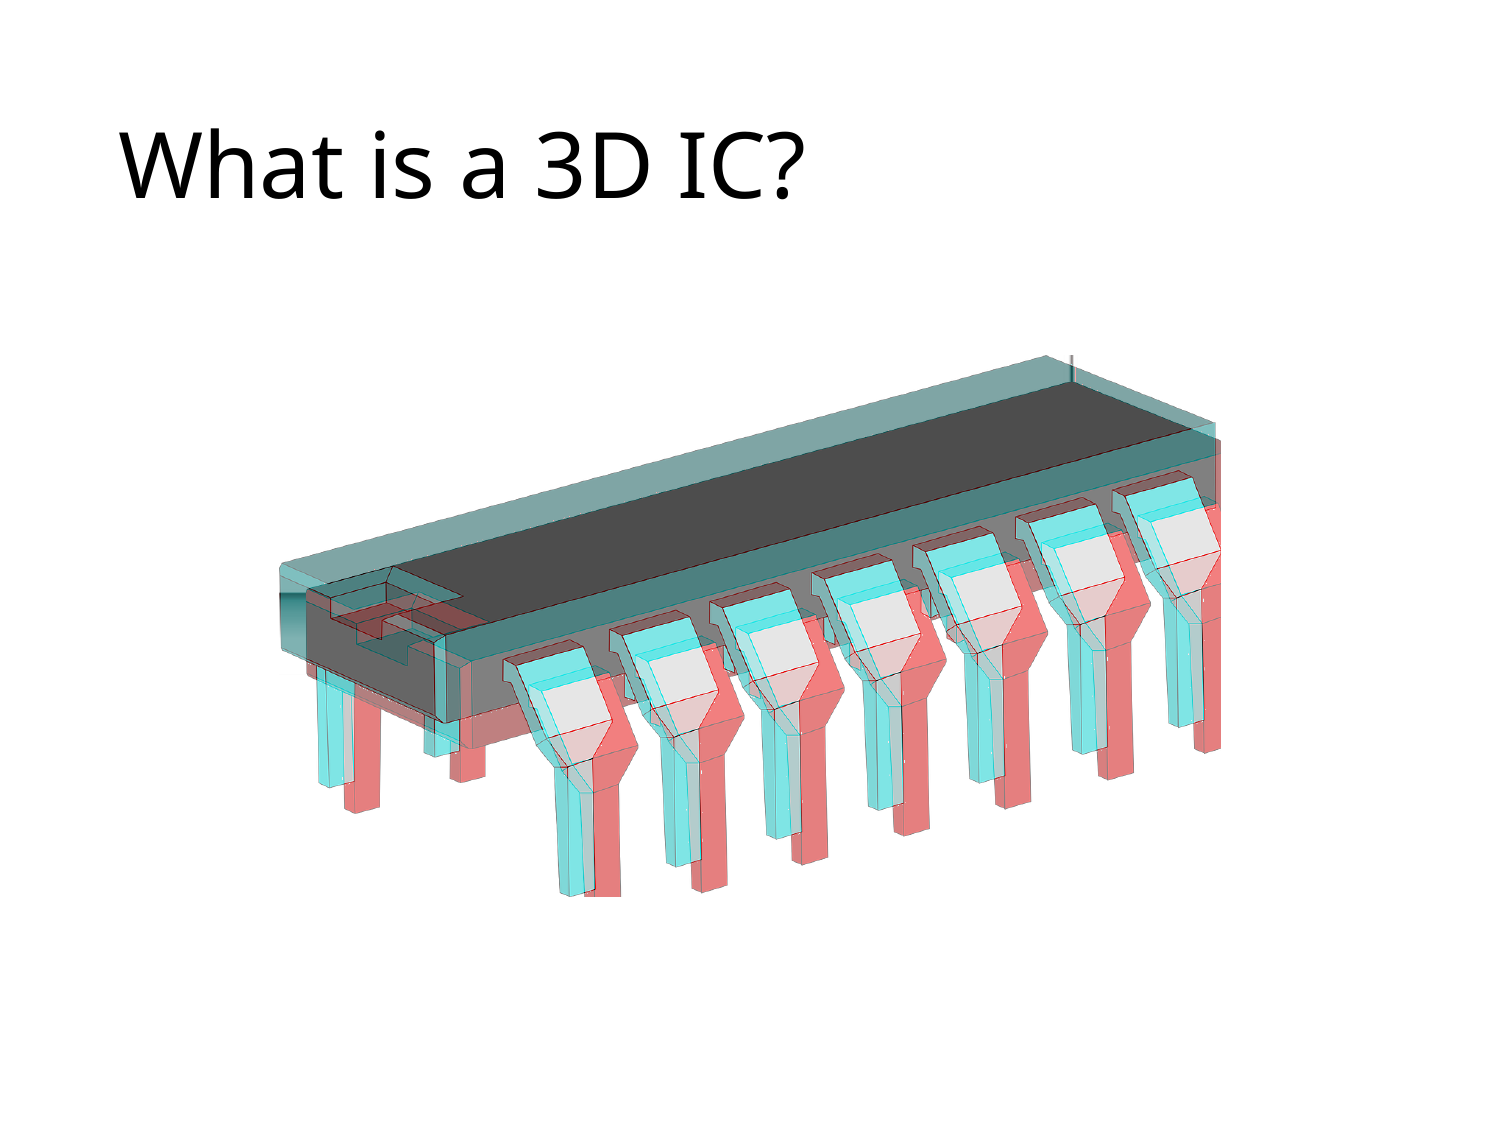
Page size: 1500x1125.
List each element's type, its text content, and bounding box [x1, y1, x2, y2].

picture [279, 355, 1221, 898]
title What is a 3D IC? [103, 59, 1397, 278]
